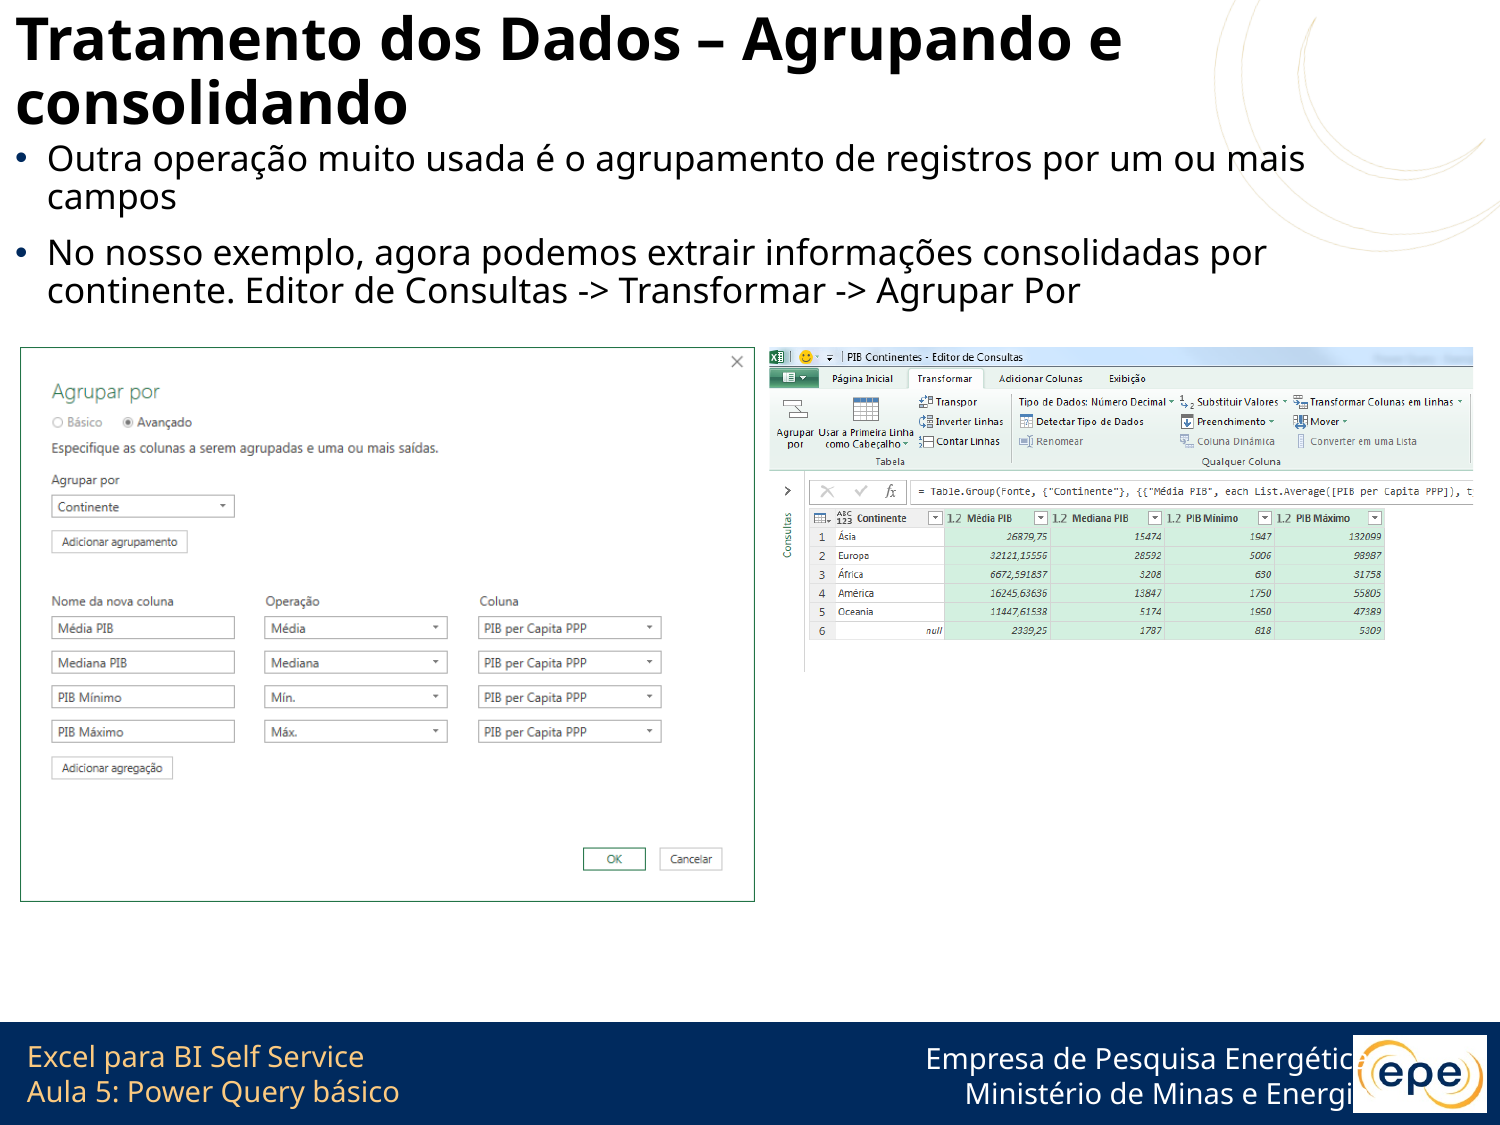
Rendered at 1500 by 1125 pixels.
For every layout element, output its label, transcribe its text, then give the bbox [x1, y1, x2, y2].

picture [20, 347, 755, 902]
title Tratamento dos Dados – Agrupando e consolidando [0, 0, 1459, 132]
picture [1353, 1035, 1487, 1113]
picture [769, 347, 1474, 672]
list Outra operação muito usada é o agrupamento de registros por um ou mais campos No nosso exemplo, agora podemos extrair informações consolidadas por continente. Editor de Consultas -> Transformar -> Agrupar Por [0, 132, 1459, 320]
